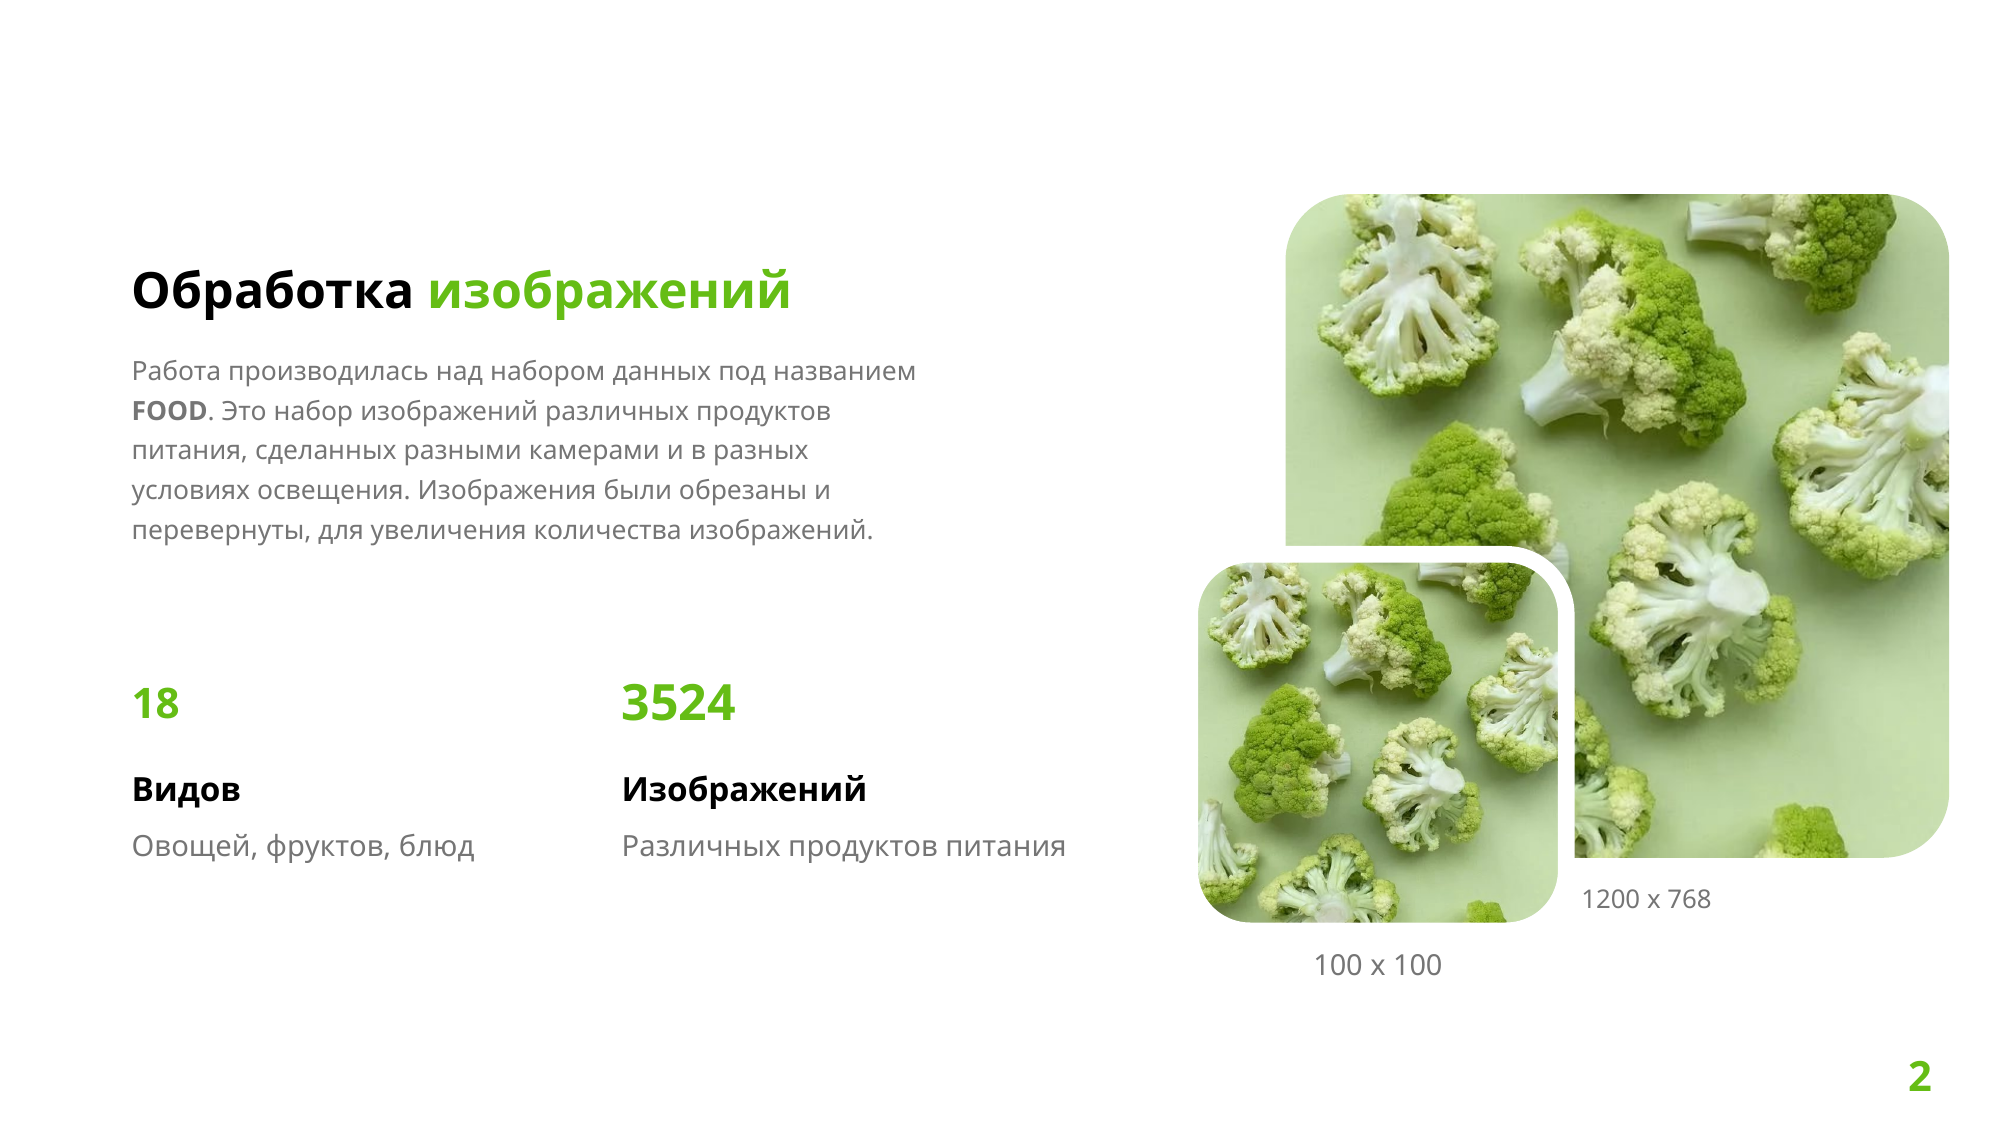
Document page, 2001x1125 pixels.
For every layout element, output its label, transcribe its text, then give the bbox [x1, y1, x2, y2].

text_box 100 x 100 [1297, 931, 1459, 994]
text_box Видов Овощей, фруктов, блюд [116, 750, 513, 879]
text_box 3524 [606, 658, 772, 750]
text_box Изображений Различных продуктов питания [606, 750, 1089, 879]
text_box 18 [116, 658, 201, 750]
title Обработка изображений [116, 246, 880, 338]
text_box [1189, 194, 1950, 931]
list Работа производилась над набором данных под названием FOOD. Это набор изображений различных продуктов питания, сделанных разными камерами и в разных условиях освещения. Изображения были обрезаны и перевернуты, для увеличения количества изображений. [116, 338, 942, 589]
